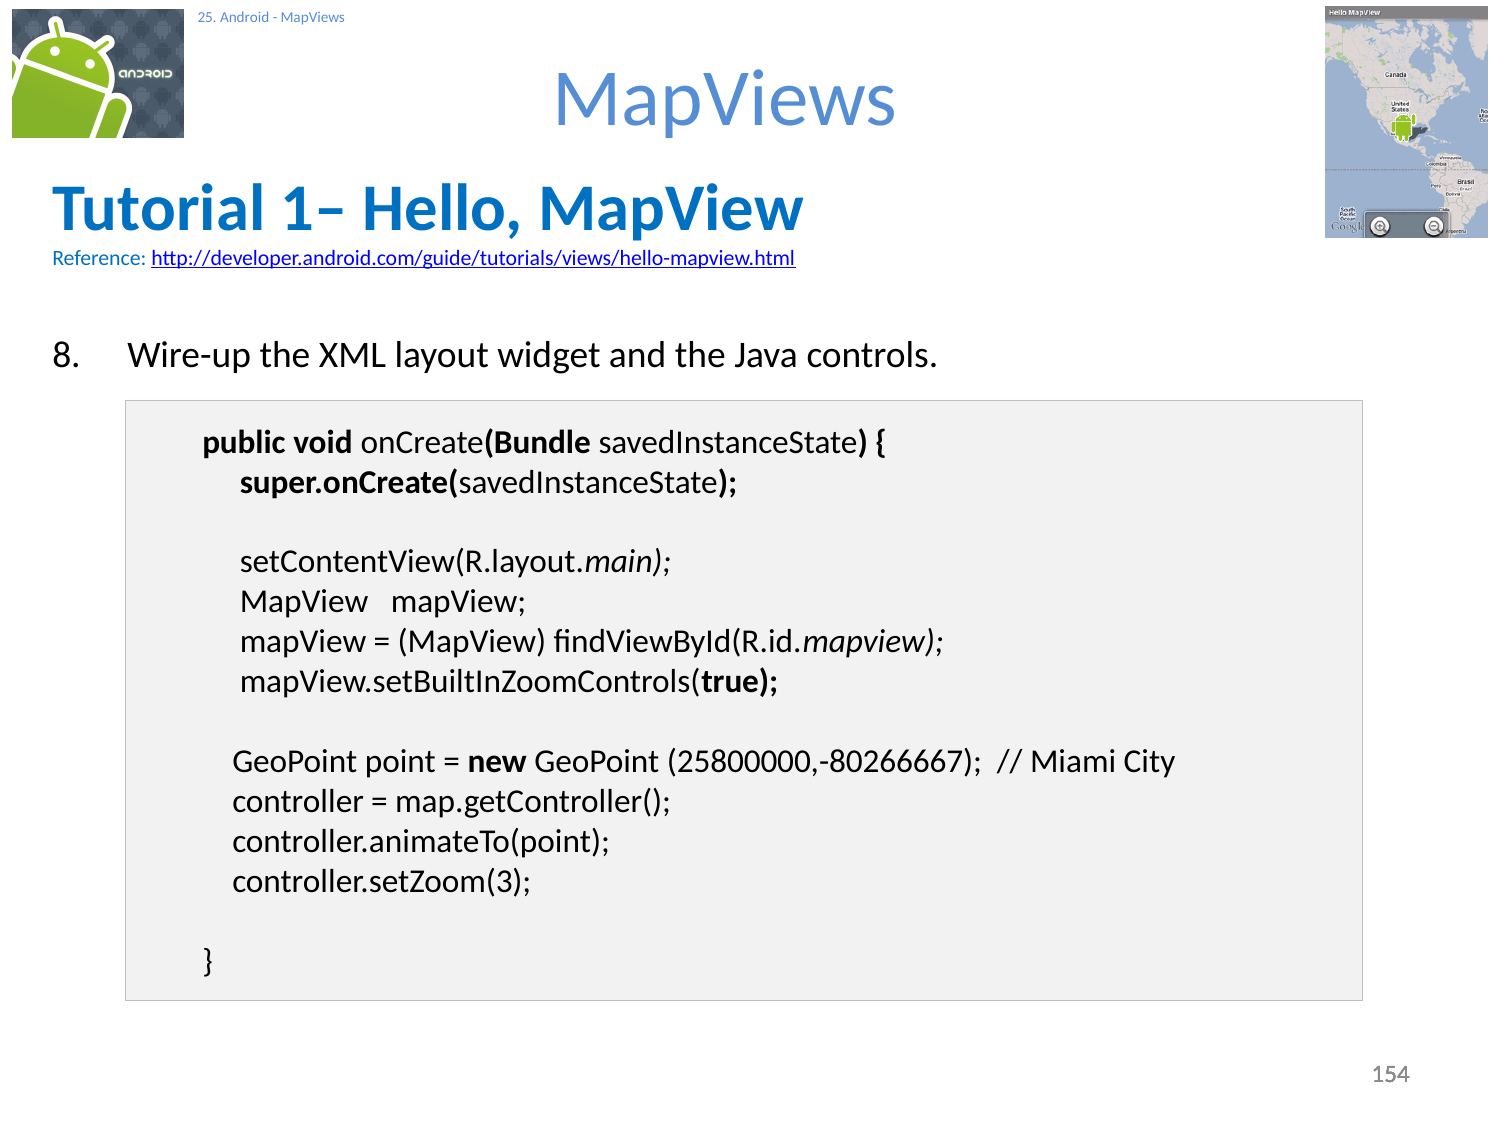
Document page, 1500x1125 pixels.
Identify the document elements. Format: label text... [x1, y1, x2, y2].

text_box Tutorial 1– Hello, MapView Reference: http://developer.android.com/guide/tutorials/views/hello-mapview.html Wire-up the XML layout widget and the Java controls. public void onCreate(Bundle savedInstanceState) { super.onCreate(savedInstanceState); setContentView(R.layout.main); MapView mapView; mapView = (MapView) findViewById(R.id.mapview); mapView.setBuiltInZoomControls(true); GeoPoint point = new GeoPoint (25800000,-80266667); // Miami City controller = map.getController(); controller.animateTo(point); controller.setZoom(3); } [37, 156, 1350, 1100]
text_box [1350, 398, 1365, 1002]
picture [1324, 6, 1488, 238]
picture [12, 9, 184, 138]
text_box 25. Android - MapViews MapViews [49, 7, 1322, 150]
text_box 154 [1074, 1042, 1425, 1103]
